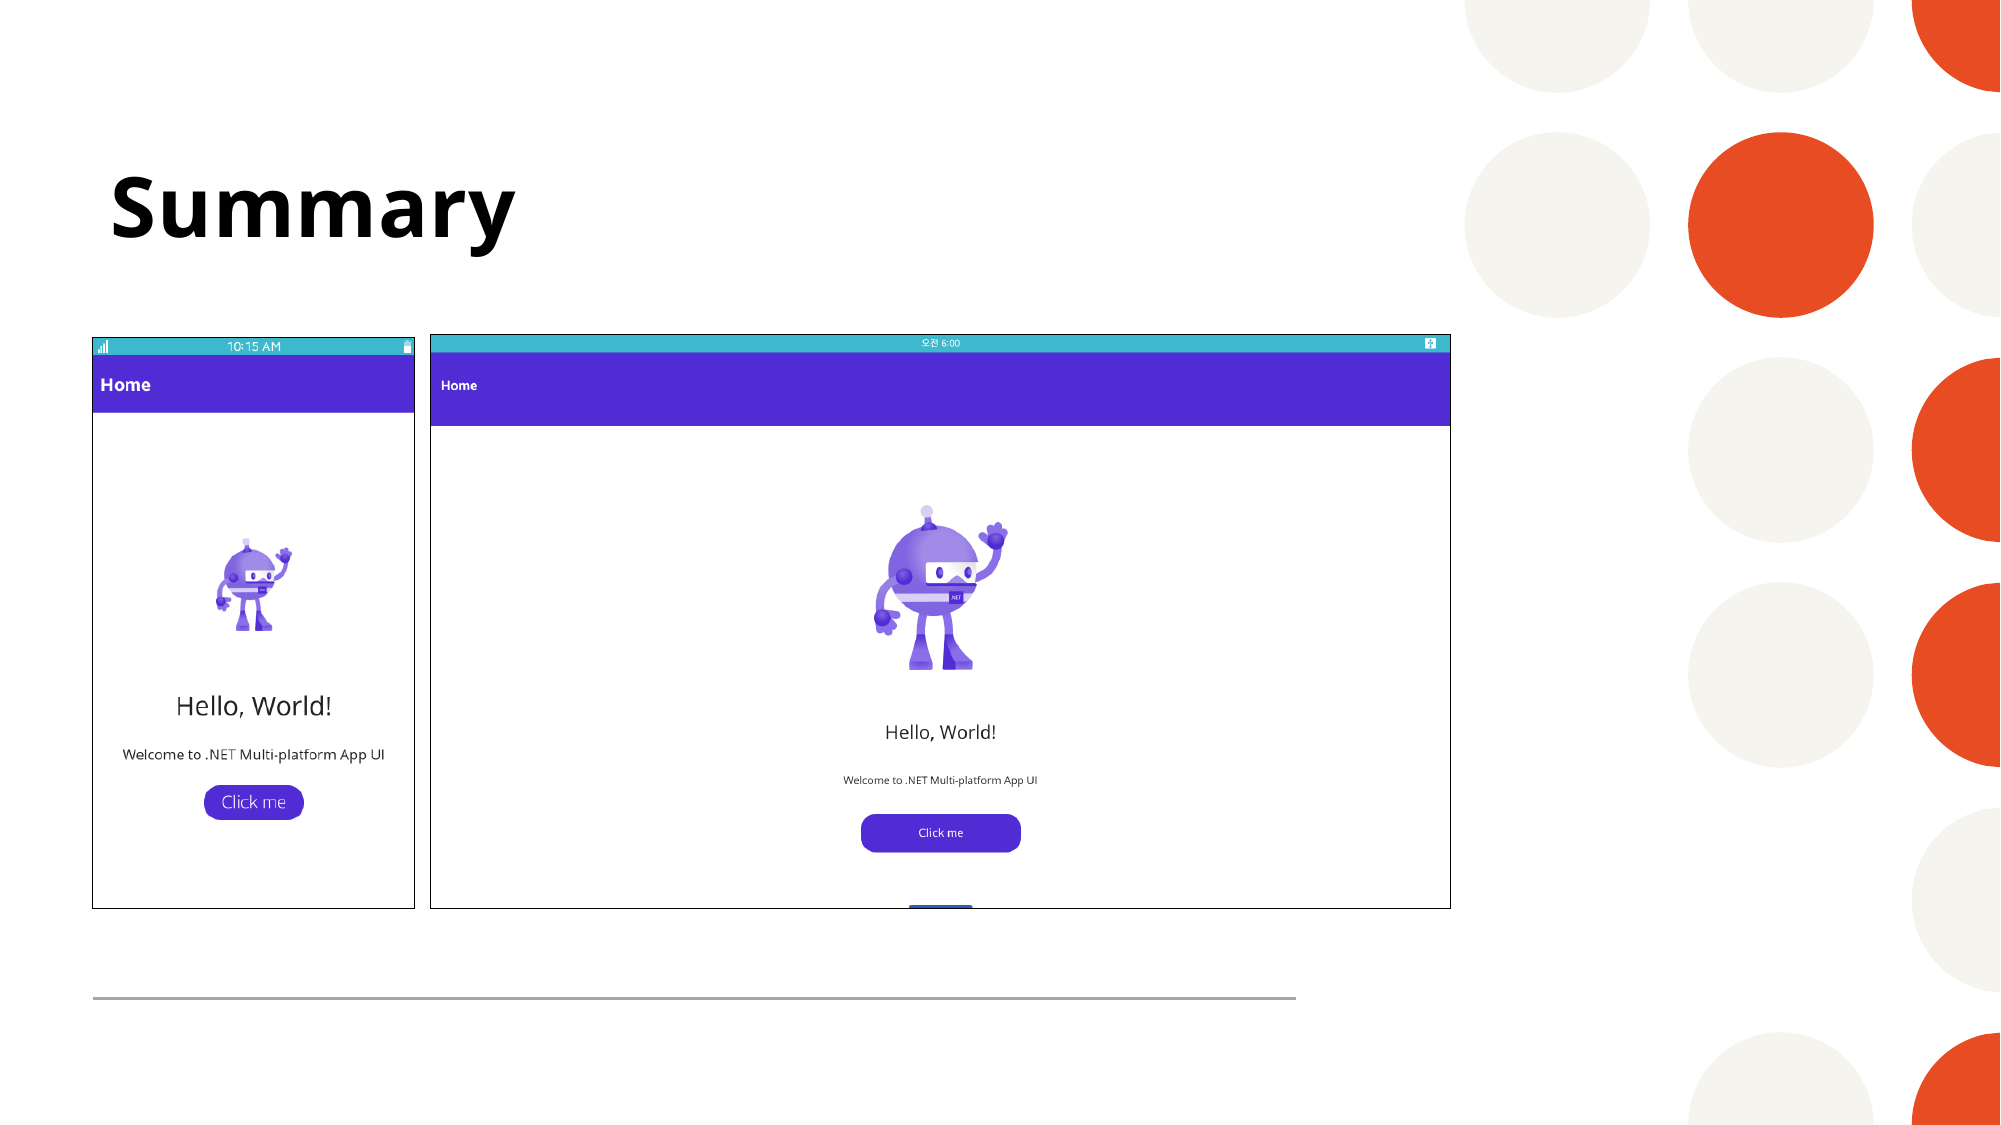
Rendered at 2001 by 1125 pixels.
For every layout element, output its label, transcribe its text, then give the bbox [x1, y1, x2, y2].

title Summary [92, 126, 1297, 334]
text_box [92, 334, 1452, 909]
